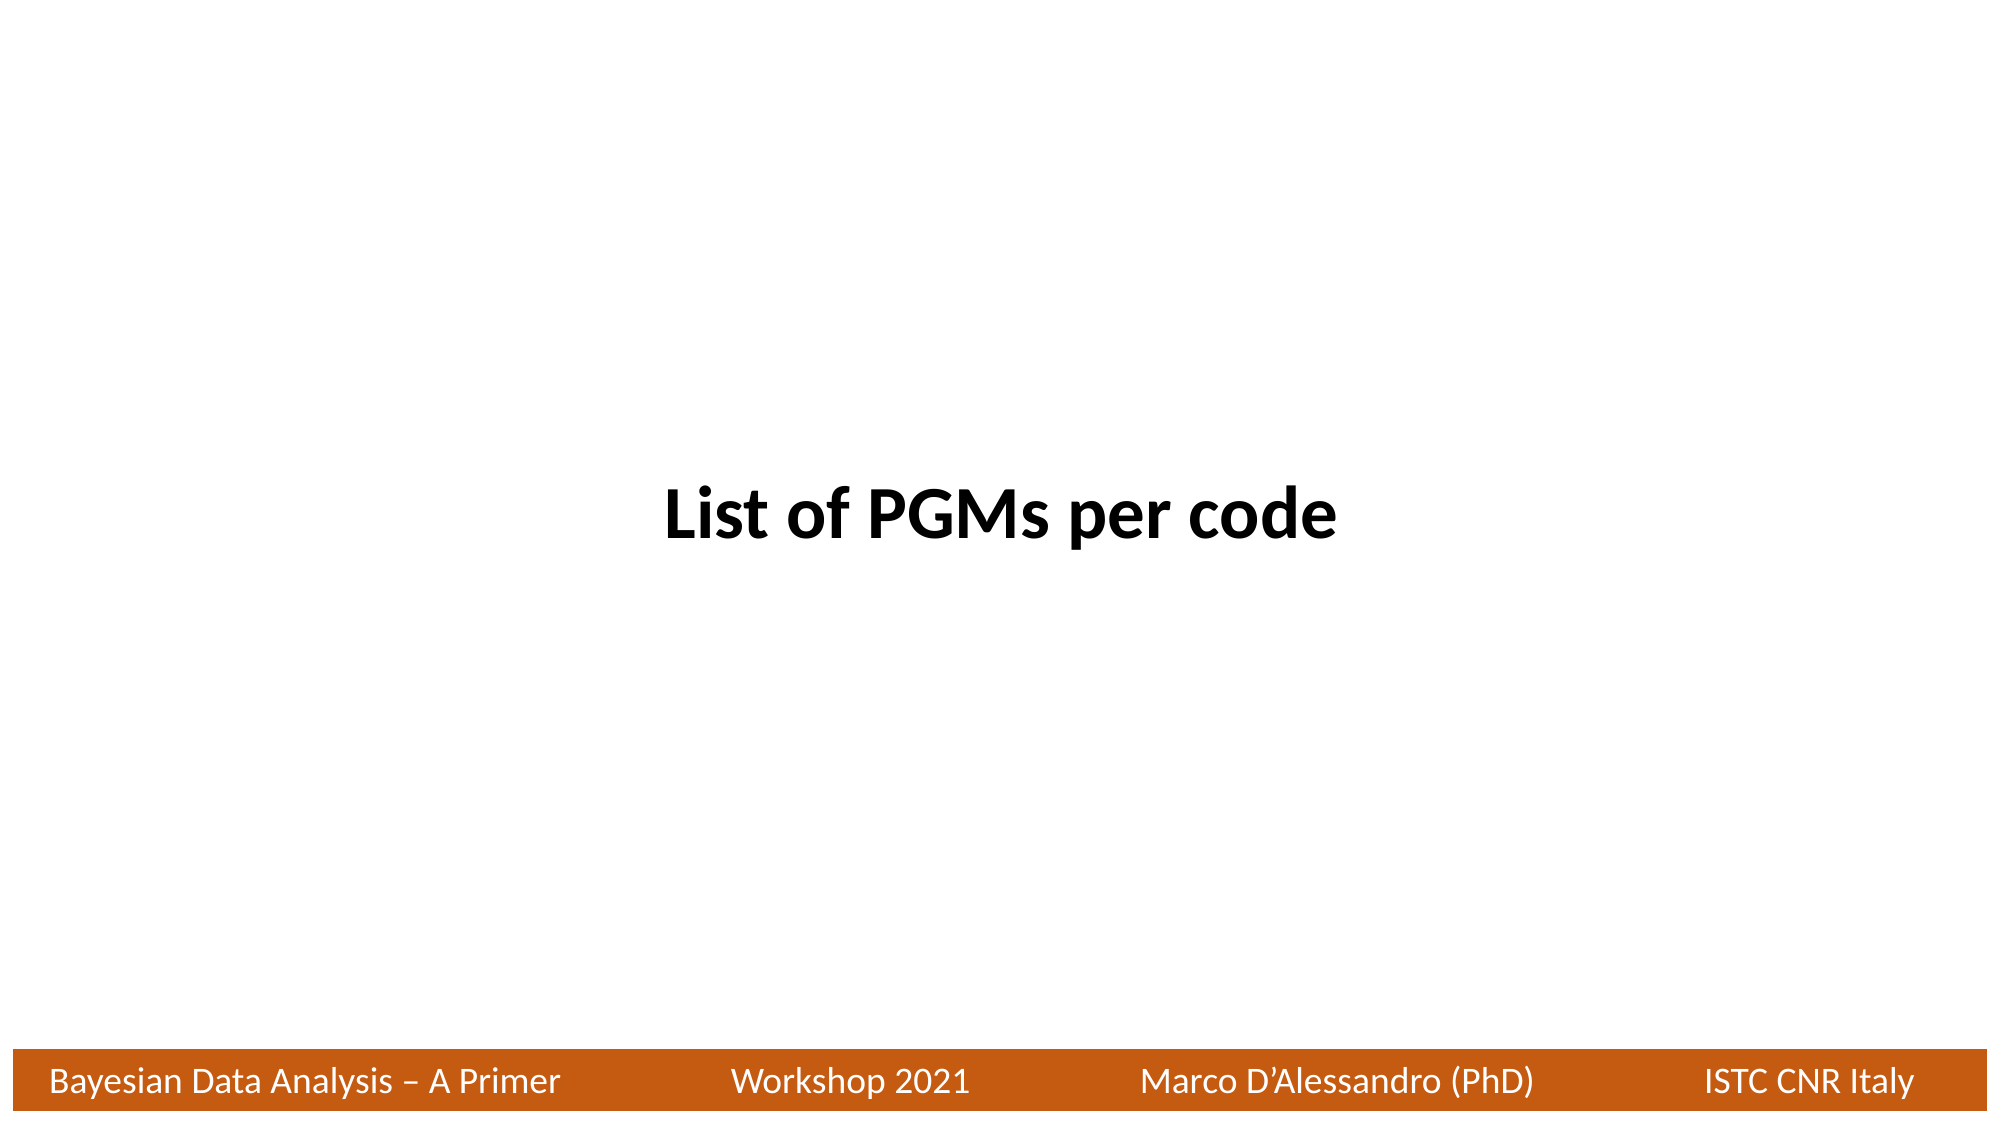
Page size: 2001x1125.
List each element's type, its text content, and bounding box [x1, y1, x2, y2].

text_box Bayesian Data Analysis – A Primer Workshop 2021 Marco D’Alessandro (PhD) ISTC CNR Italy [34, 1048, 1969, 1109]
text_box [12, 1048, 1988, 1112]
text_box List of PGMs per code [492, 456, 1511, 562]
